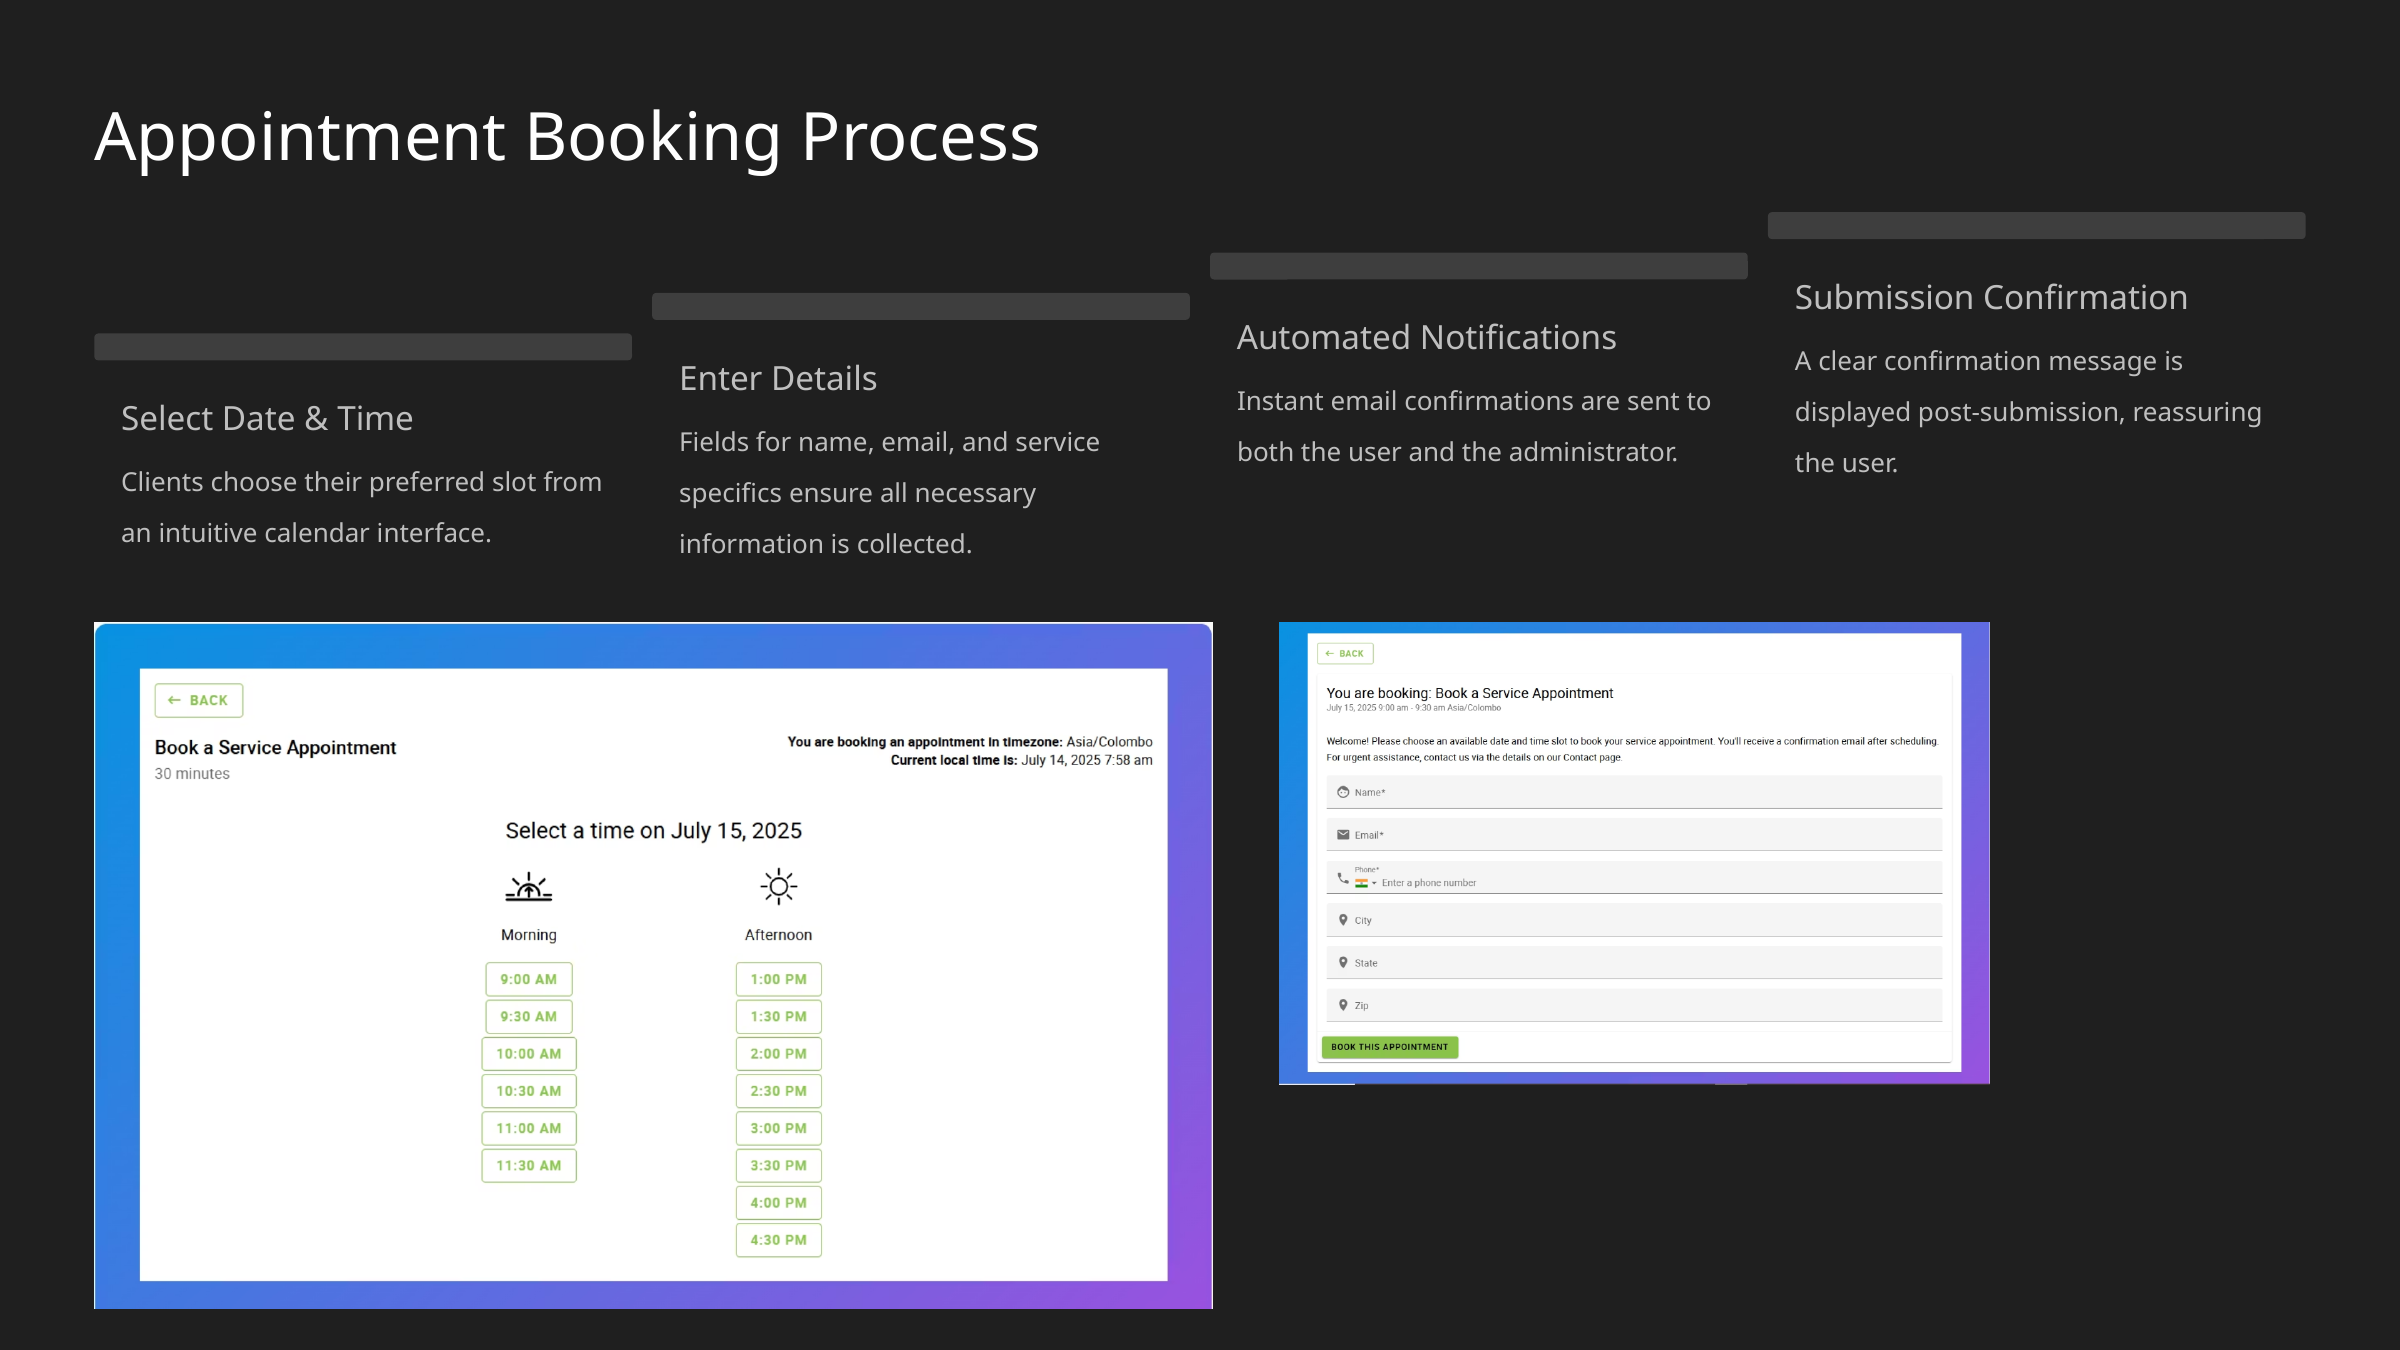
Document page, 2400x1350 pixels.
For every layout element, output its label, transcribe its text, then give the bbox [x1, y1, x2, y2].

text_box [1210, 252, 1748, 280]
text_box Submission Confirmation [1794, 266, 2194, 309]
text_box [94, 333, 633, 361]
picture [94, 621, 1213, 1309]
text_box Enter Details [679, 346, 1016, 389]
text_box Automated Notifications [1236, 306, 1621, 349]
text_box Fields for name, email, and service specifics ensure all necessary information is collected. [679, 405, 1163, 535]
picture [1279, 621, 1990, 1085]
text_box Select Date & Time [121, 387, 459, 430]
text_box [1767, 212, 2306, 240]
text_box Instant email confirmations are sent to both the user and the administrator. [1237, 364, 1721, 495]
text_box [652, 292, 1190, 320]
text_box A clear confirmation message is displayed post-submission, reassuring the user. [1794, 324, 2279, 454]
text_box Clients choose their preferred slot from an intuitive calendar interface. [121, 445, 606, 532]
text_box Appointment Booking Process [94, 74, 1051, 159]
